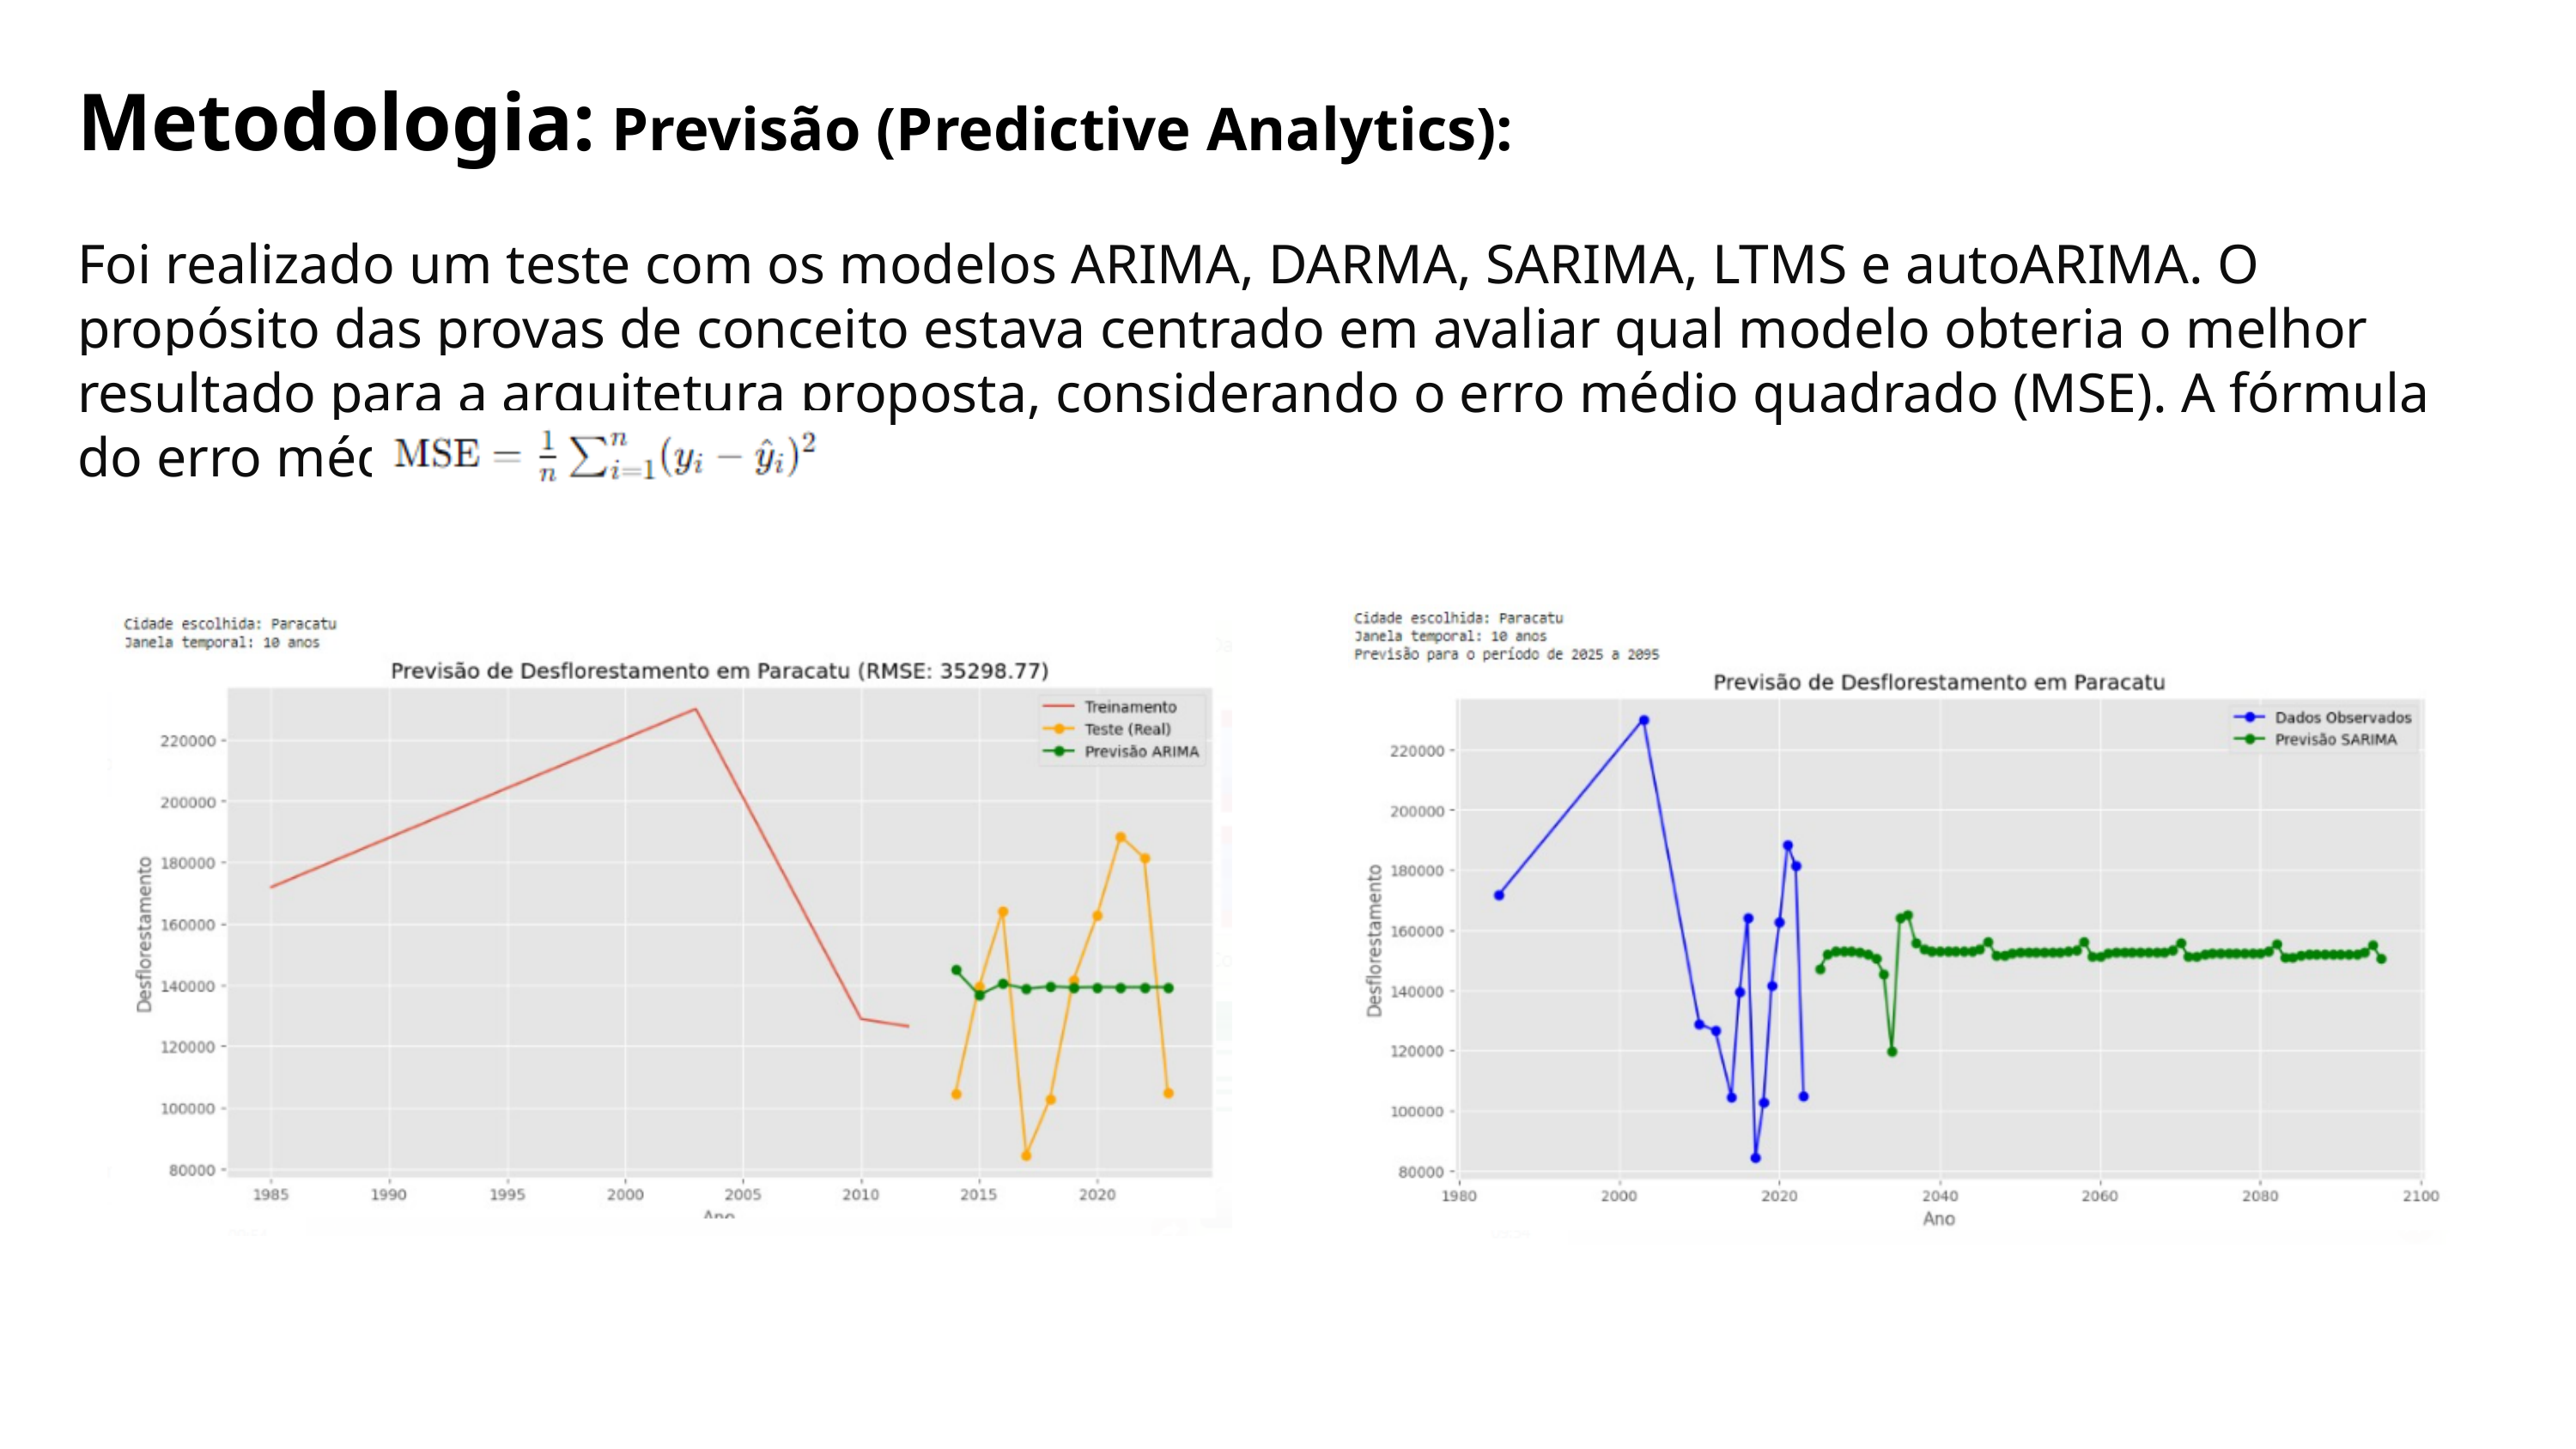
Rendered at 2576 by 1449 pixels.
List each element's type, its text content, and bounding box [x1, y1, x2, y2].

title Metodologia: Previsão (Predictive Analytics): [64, 39, 2510, 200]
picture [106, 612, 1233, 1236]
text_box Foi realizado um teste com os modelos ARIMA, DARMA, SARIMA, LTMS e autoARIMA. O propósito das provas de conceito estava centrado em avaliar qual modelo obteria o melhor resultado para a arquitetura proposta, considerando o erro médio quadrado (MSE). A fórmula do erro médio quadrado é: [64, 217, 2446, 523]
picture [1347, 603, 2474, 1246]
picture [371, 410, 836, 513]
